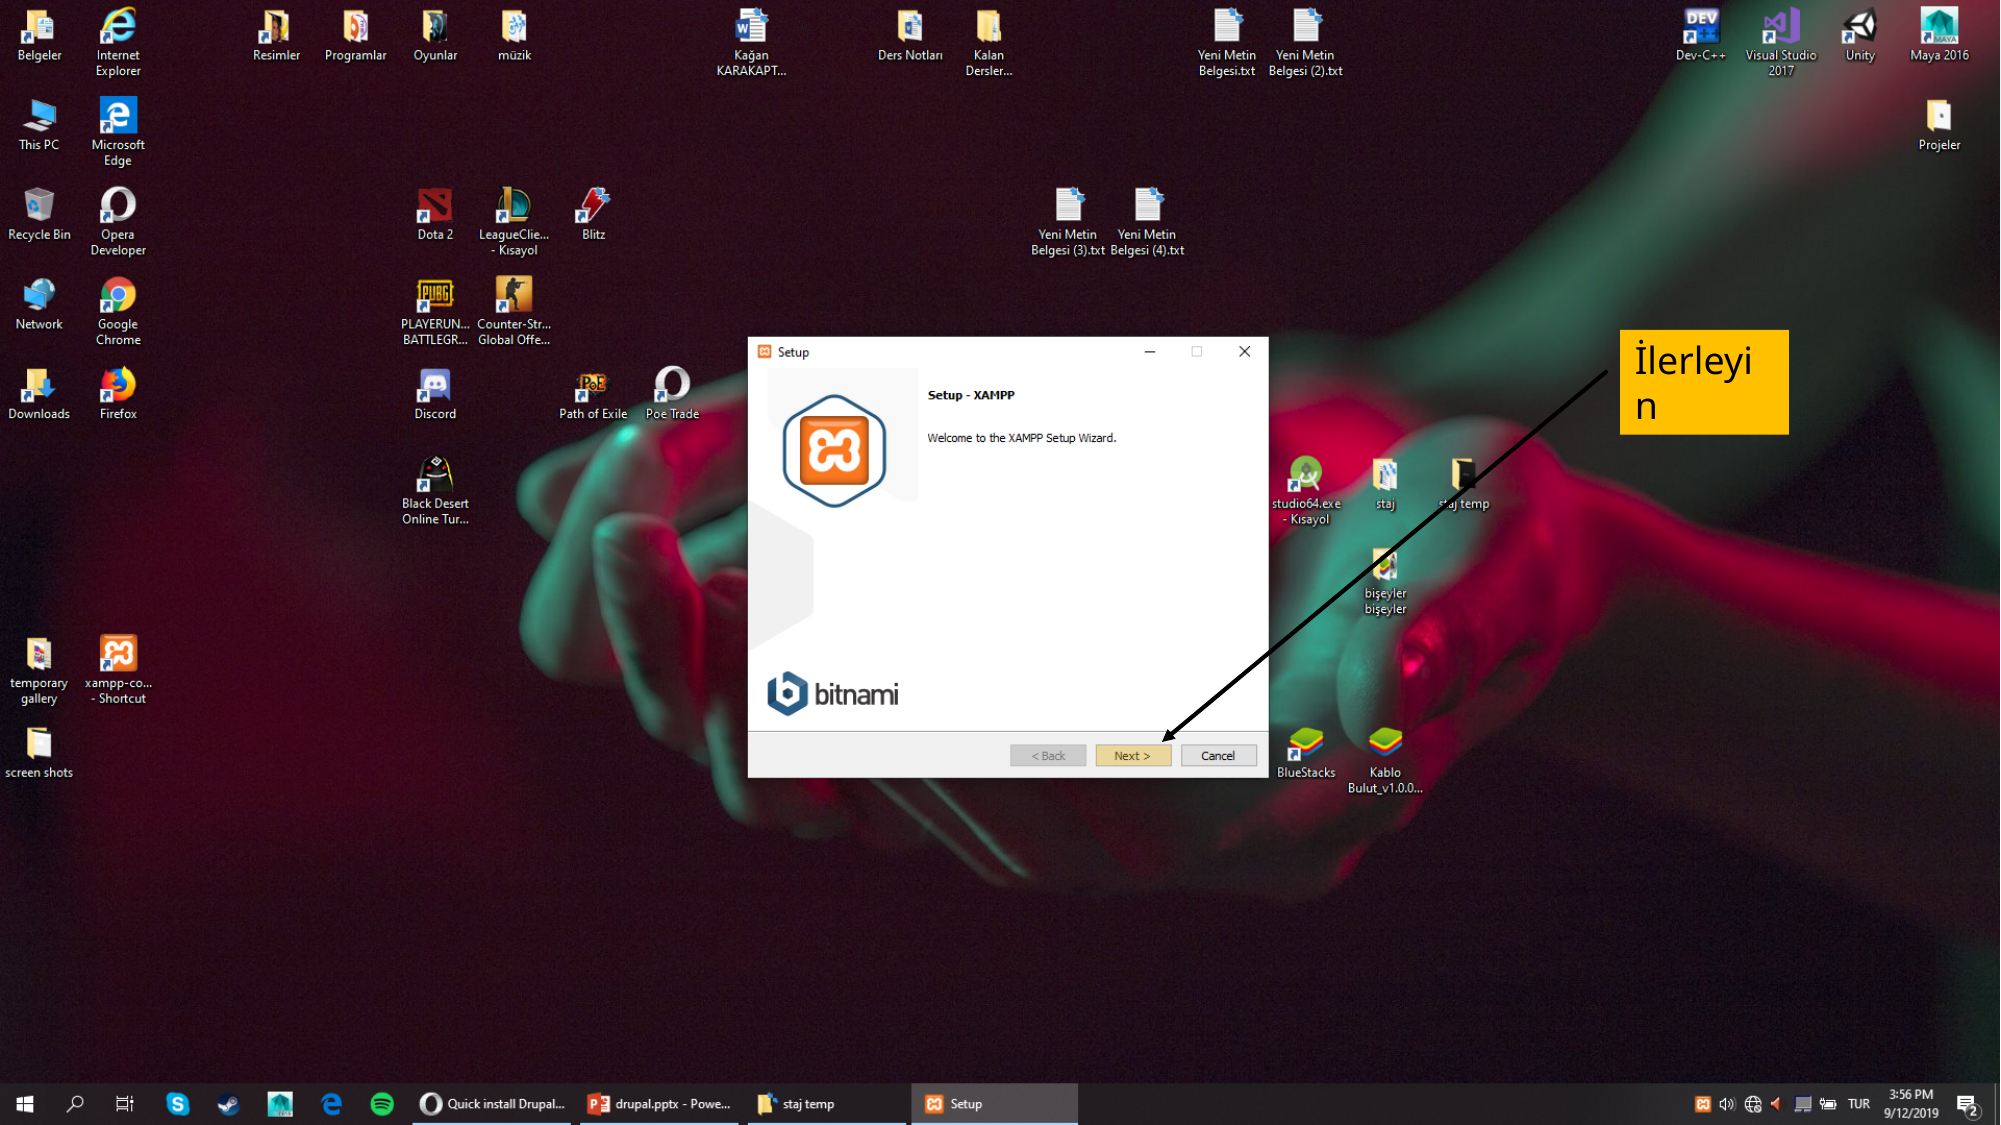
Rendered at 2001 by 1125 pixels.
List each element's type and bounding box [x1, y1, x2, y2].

picture [0, 0, 2000, 1125]
text_box [1161, 371, 1607, 743]
